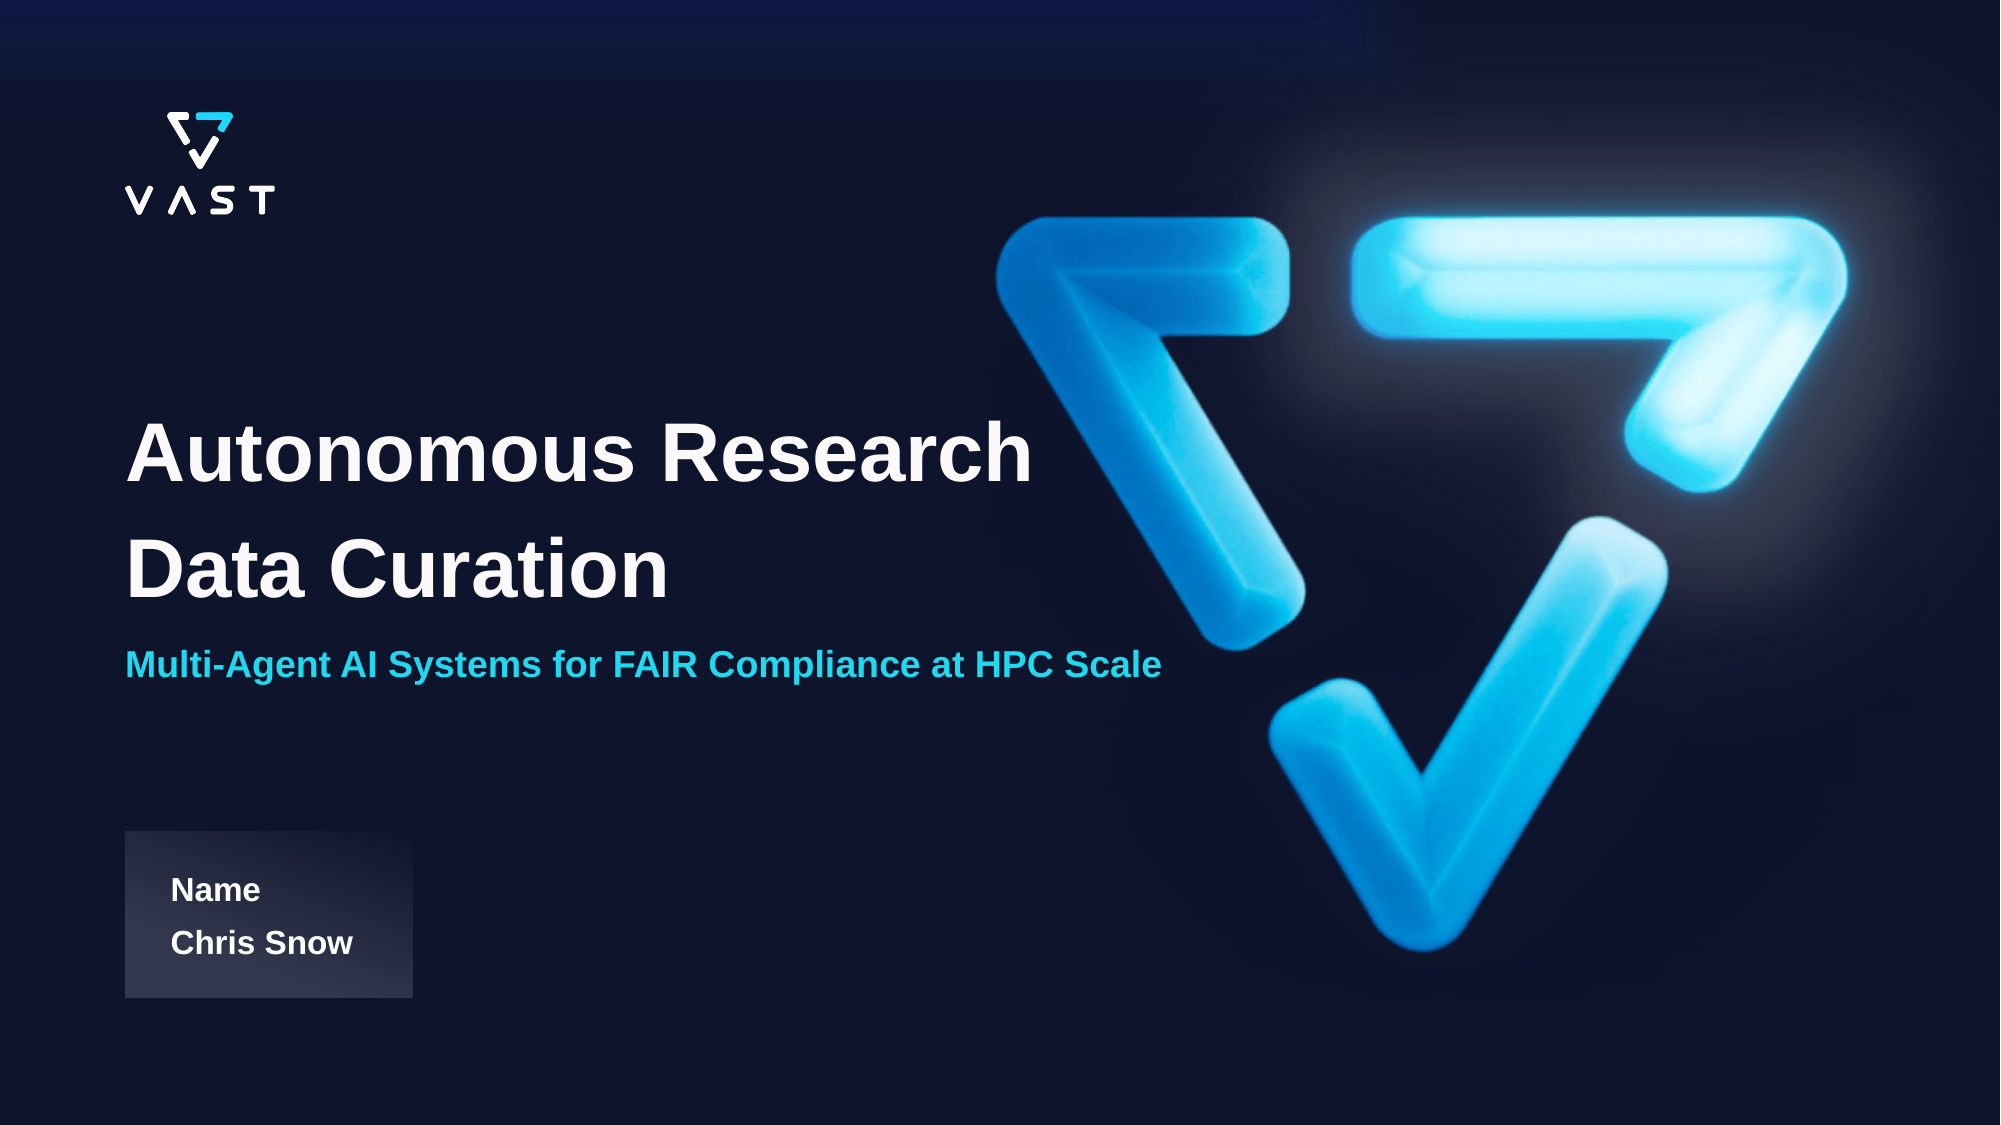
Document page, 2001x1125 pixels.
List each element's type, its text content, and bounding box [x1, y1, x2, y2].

picture [1597, 642, 1607, 648]
picture [495, 622, 1243, 632]
picture [495, 39, 2000, 1086]
title Autonomous Research Data Curation [125, 366, 1331, 622]
list Name Chris Snow [125, 831, 413, 998]
text_box Disaggregated, Shared-Everything Advancing the World Beyond the Tradeoffs of Shared-Nothing Clusters [1330, 183, 1883, 547]
list Multi-Agent AI Systems for FAIR Compliance at HPC Scale [125, 632, 1331, 684]
